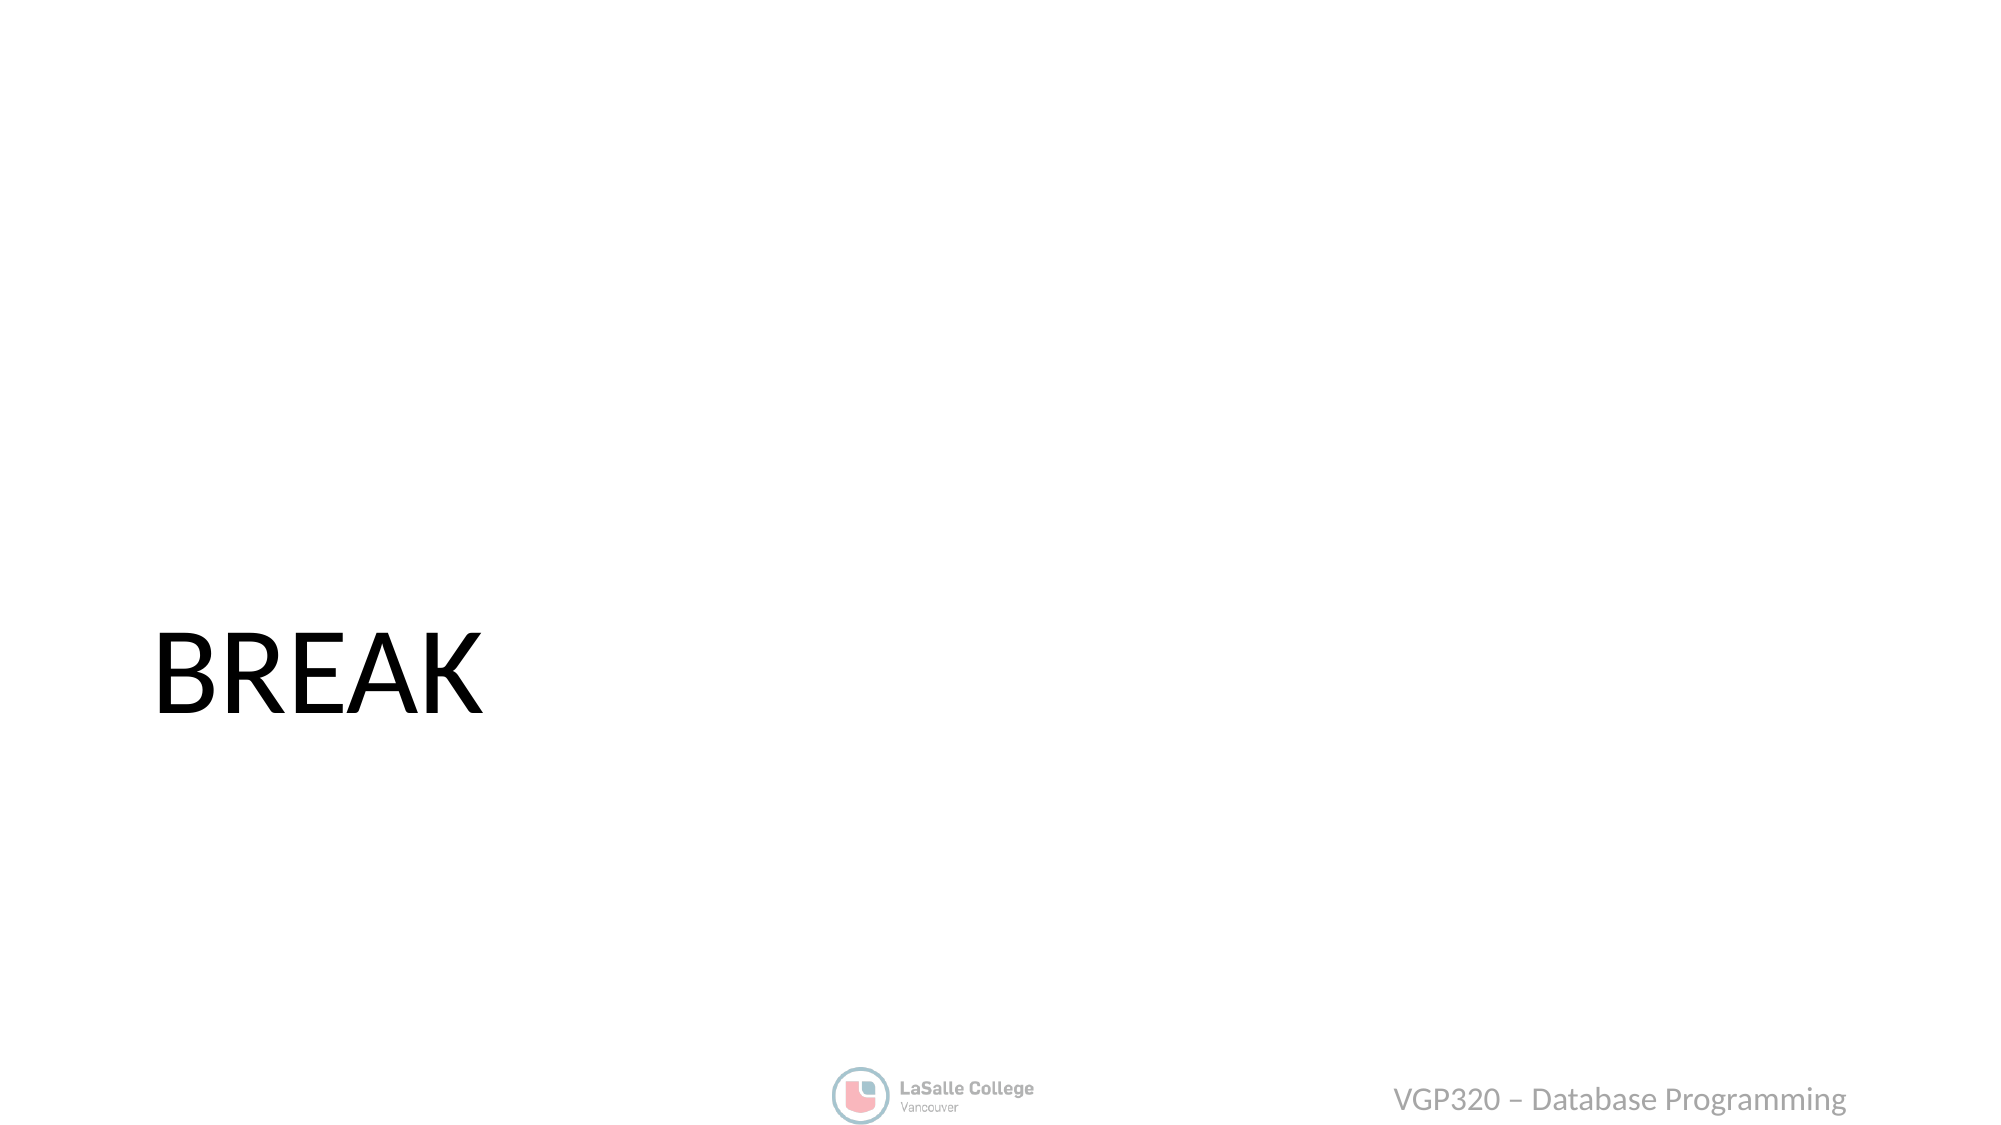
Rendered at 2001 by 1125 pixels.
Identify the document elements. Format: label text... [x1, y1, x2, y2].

title BREAK [136, 280, 1862, 749]
